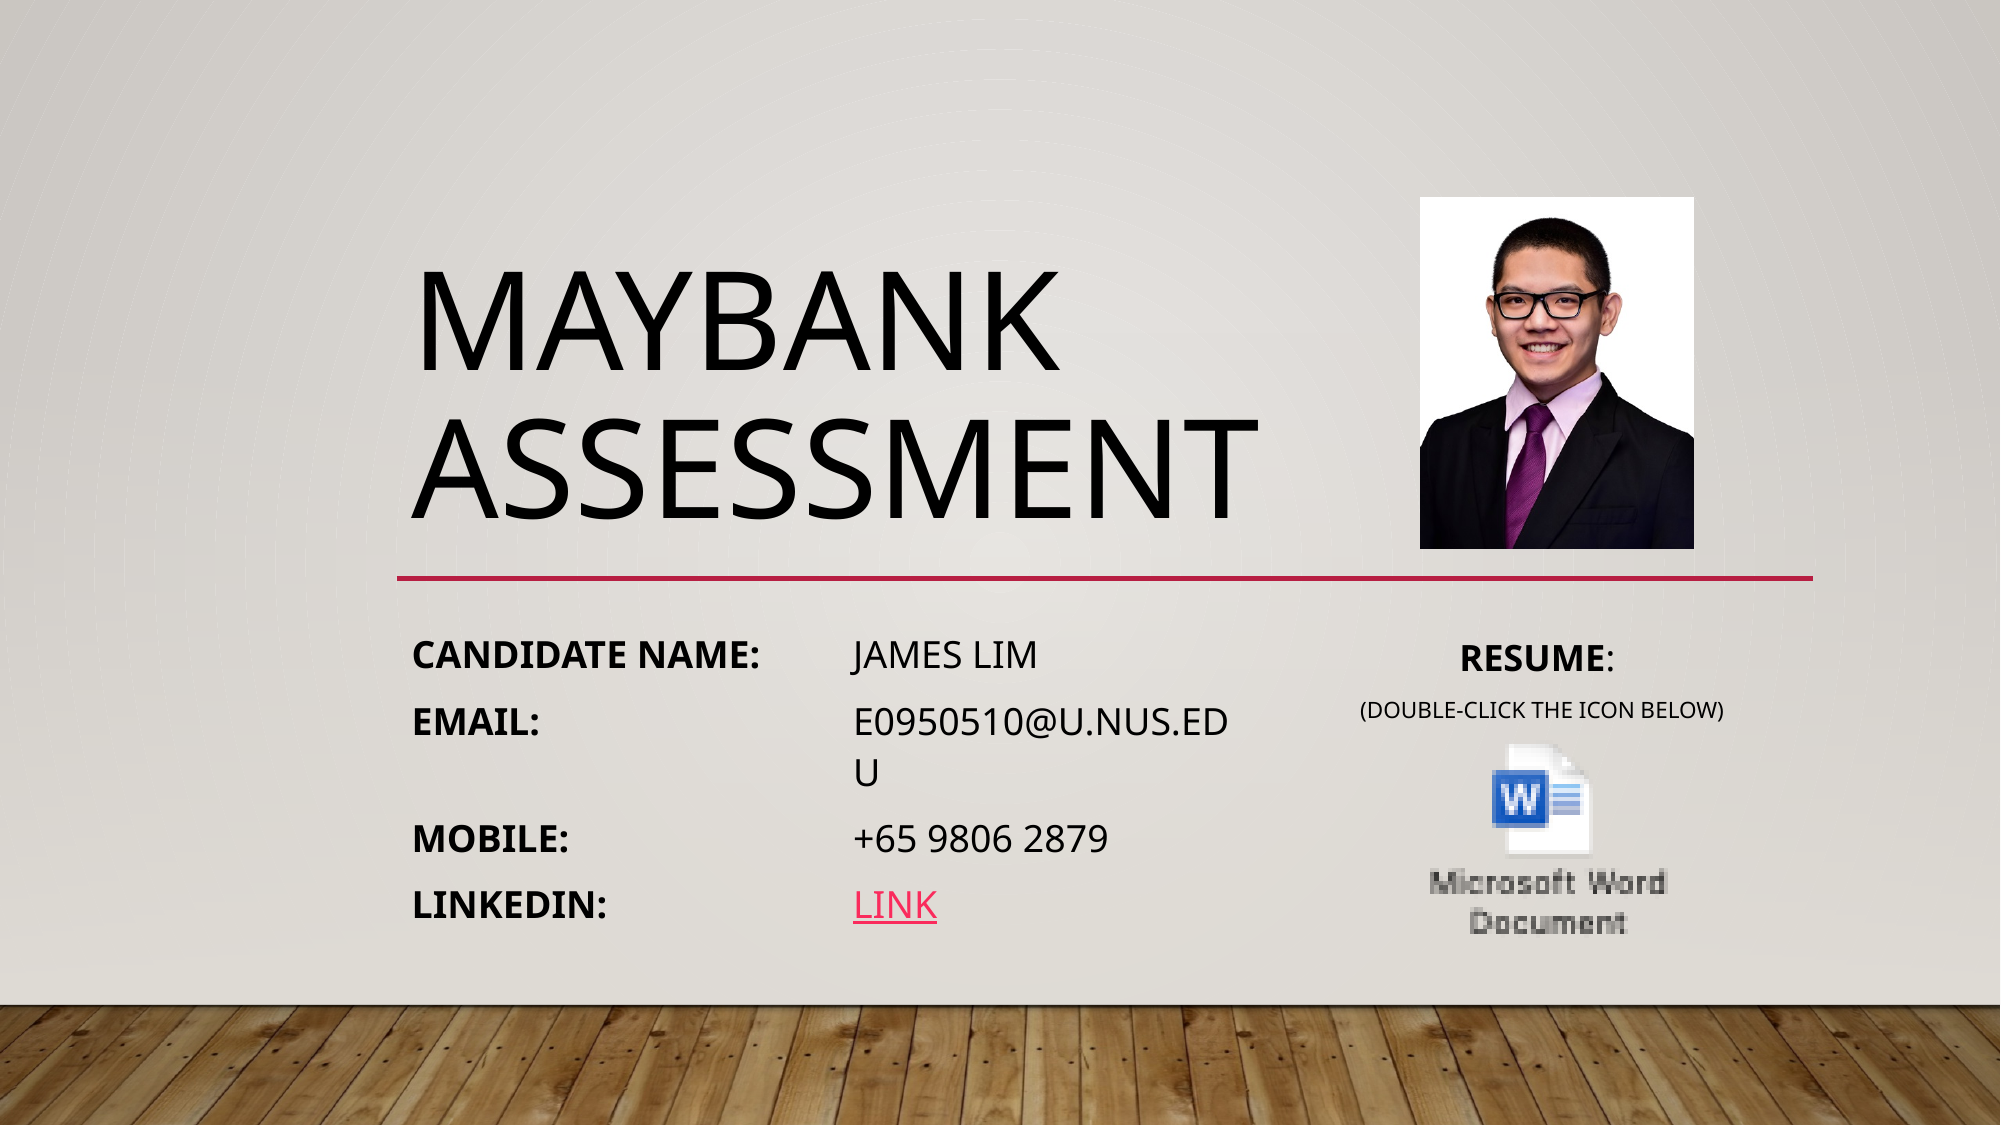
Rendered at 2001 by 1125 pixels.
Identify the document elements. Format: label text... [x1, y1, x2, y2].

table_header JAMES LIM [838, 621, 1266, 688]
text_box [1382, 739, 1717, 952]
text_box RESUME: (double-click the icon below) [1330, 611, 1755, 741]
table_cell MOBILE: [397, 805, 838, 871]
picture [0, 1005, 2000, 1125]
table_cell +65 9806 2879 [838, 805, 1266, 871]
table_header CANDIDATE NAME: [397, 621, 838, 688]
table_cell LINKEDIN: [397, 871, 838, 937]
table_cell EMAIL: [397, 688, 838, 805]
table_cell E0950510@U.NUS.EDU [838, 688, 1266, 805]
title Maybank Assessment [396, 131, 1814, 549]
picture [1420, 197, 1695, 549]
table_cell LINK [838, 871, 1266, 937]
